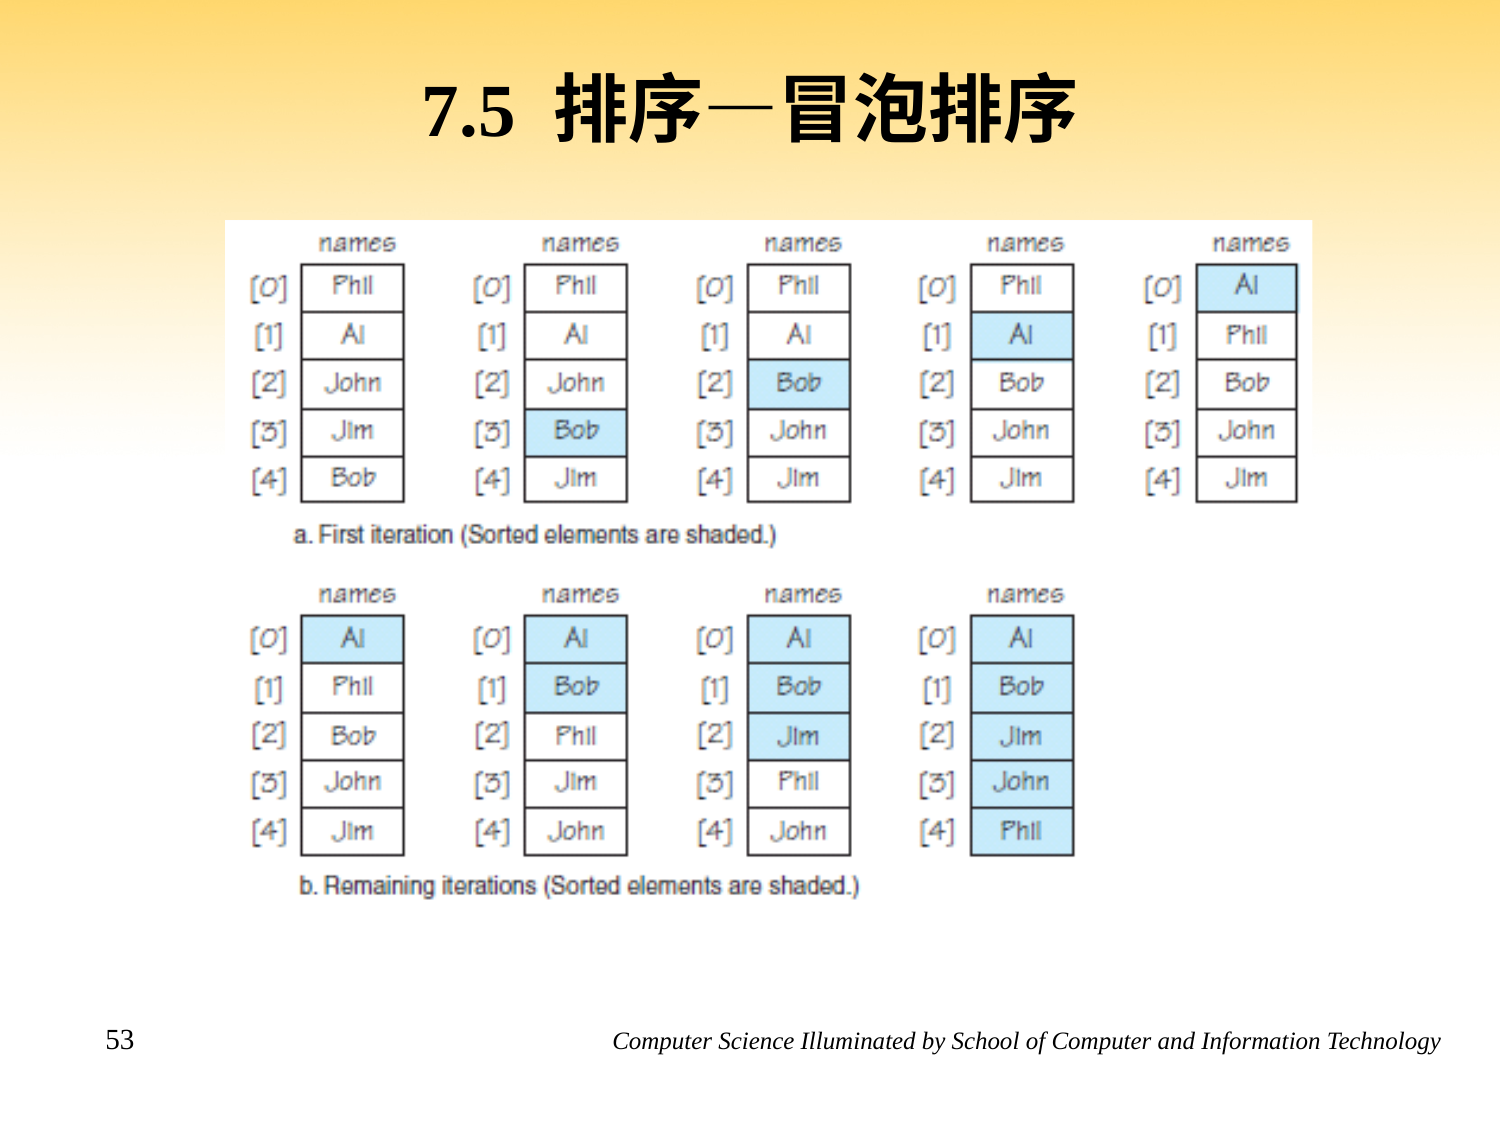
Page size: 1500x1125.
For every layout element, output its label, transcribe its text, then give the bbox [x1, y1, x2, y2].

picture [0, 0, 1500, 1125]
slide_number 53 [75, 1012, 150, 1066]
text_box 7.5 排序—冒泡排序 [74, 12, 1425, 200]
